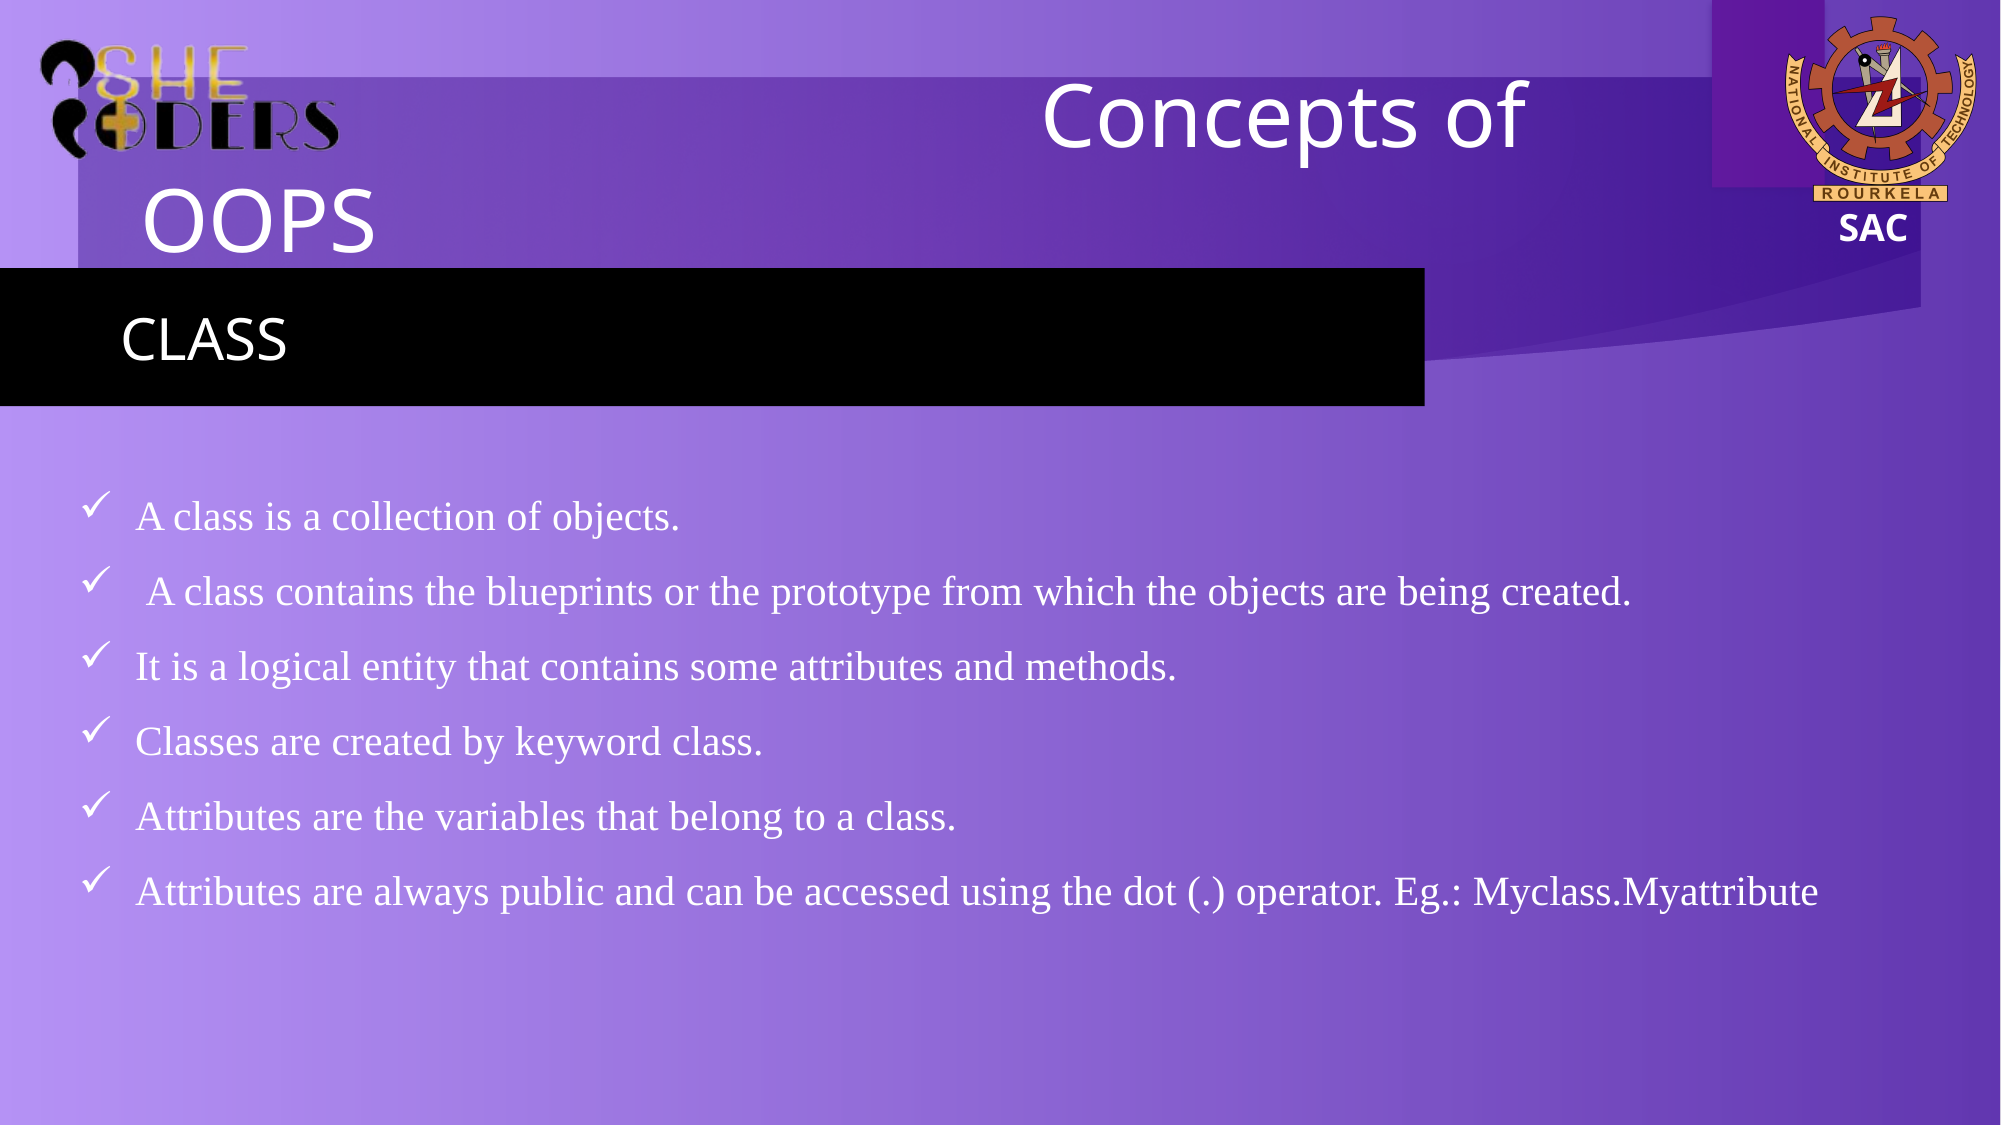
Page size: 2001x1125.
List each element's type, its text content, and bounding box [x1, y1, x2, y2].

picture [1775, 0, 1985, 210]
subtitle CLASS [0, 268, 1425, 407]
picture [31, 0, 345, 250]
text_box A class is a collection of objects. A class contains the blueprints or the prototype from which the objects are being created. It is a logical entity that contains some attributes and methods. Classes are created by keyword class. Attributes are the variables that belong to a class. Attributes are always public and can be accessed using the dot (.) operator. Eg.: Myclass.Myattribute [64, 406, 1887, 996]
title Concepts of OOPS [87, 117, 1682, 214]
